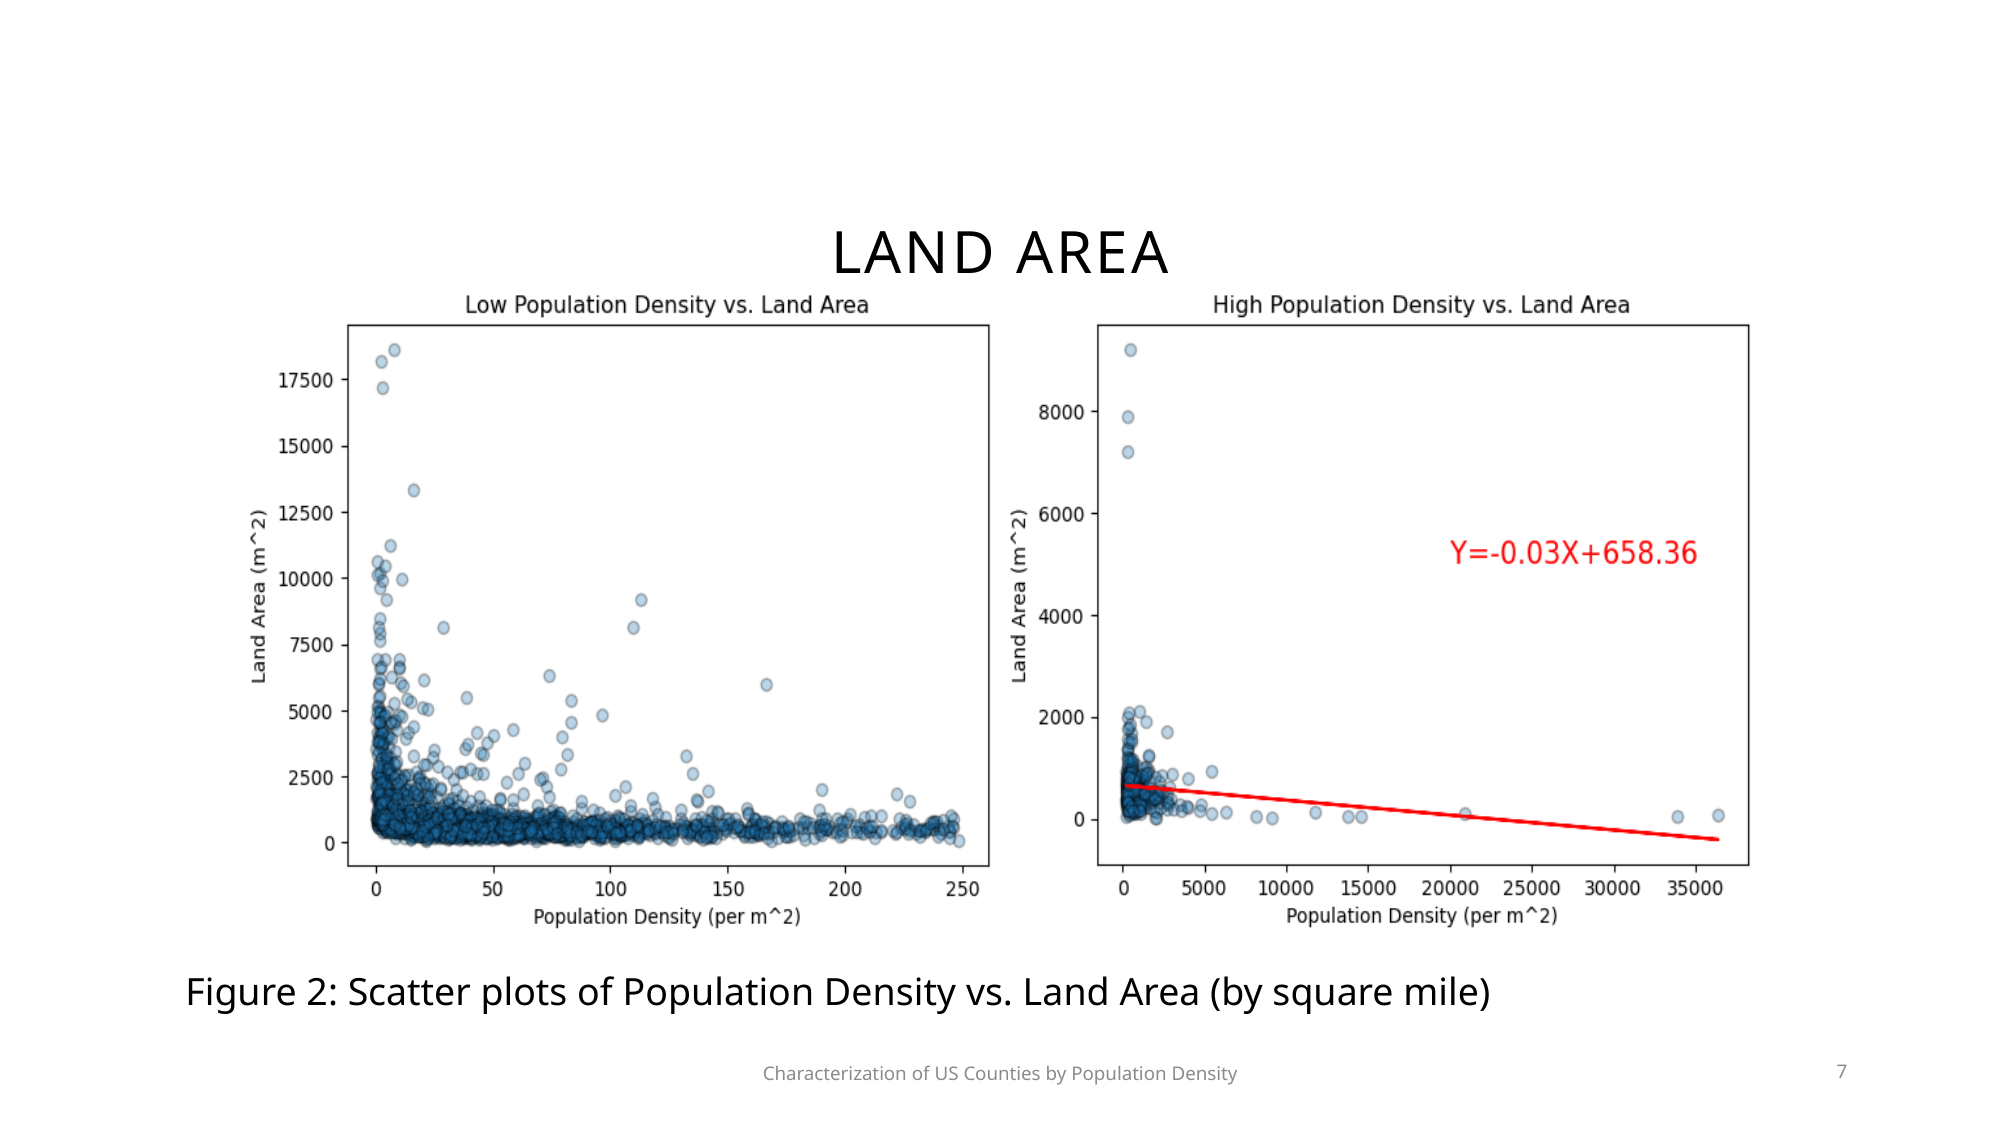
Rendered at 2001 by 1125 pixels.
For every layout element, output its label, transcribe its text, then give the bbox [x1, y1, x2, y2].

text_box Land Area [309, 146, 1691, 281]
text_box Figure 2: Scatter plots of Population Density vs. Land Area (by square mile) [170, 960, 1942, 1021]
picture [239, 281, 1760, 943]
footer Characterization of US Counties by Population Density [662, 1042, 1338, 1103]
slide_number 7 [1412, 1042, 1863, 1103]
